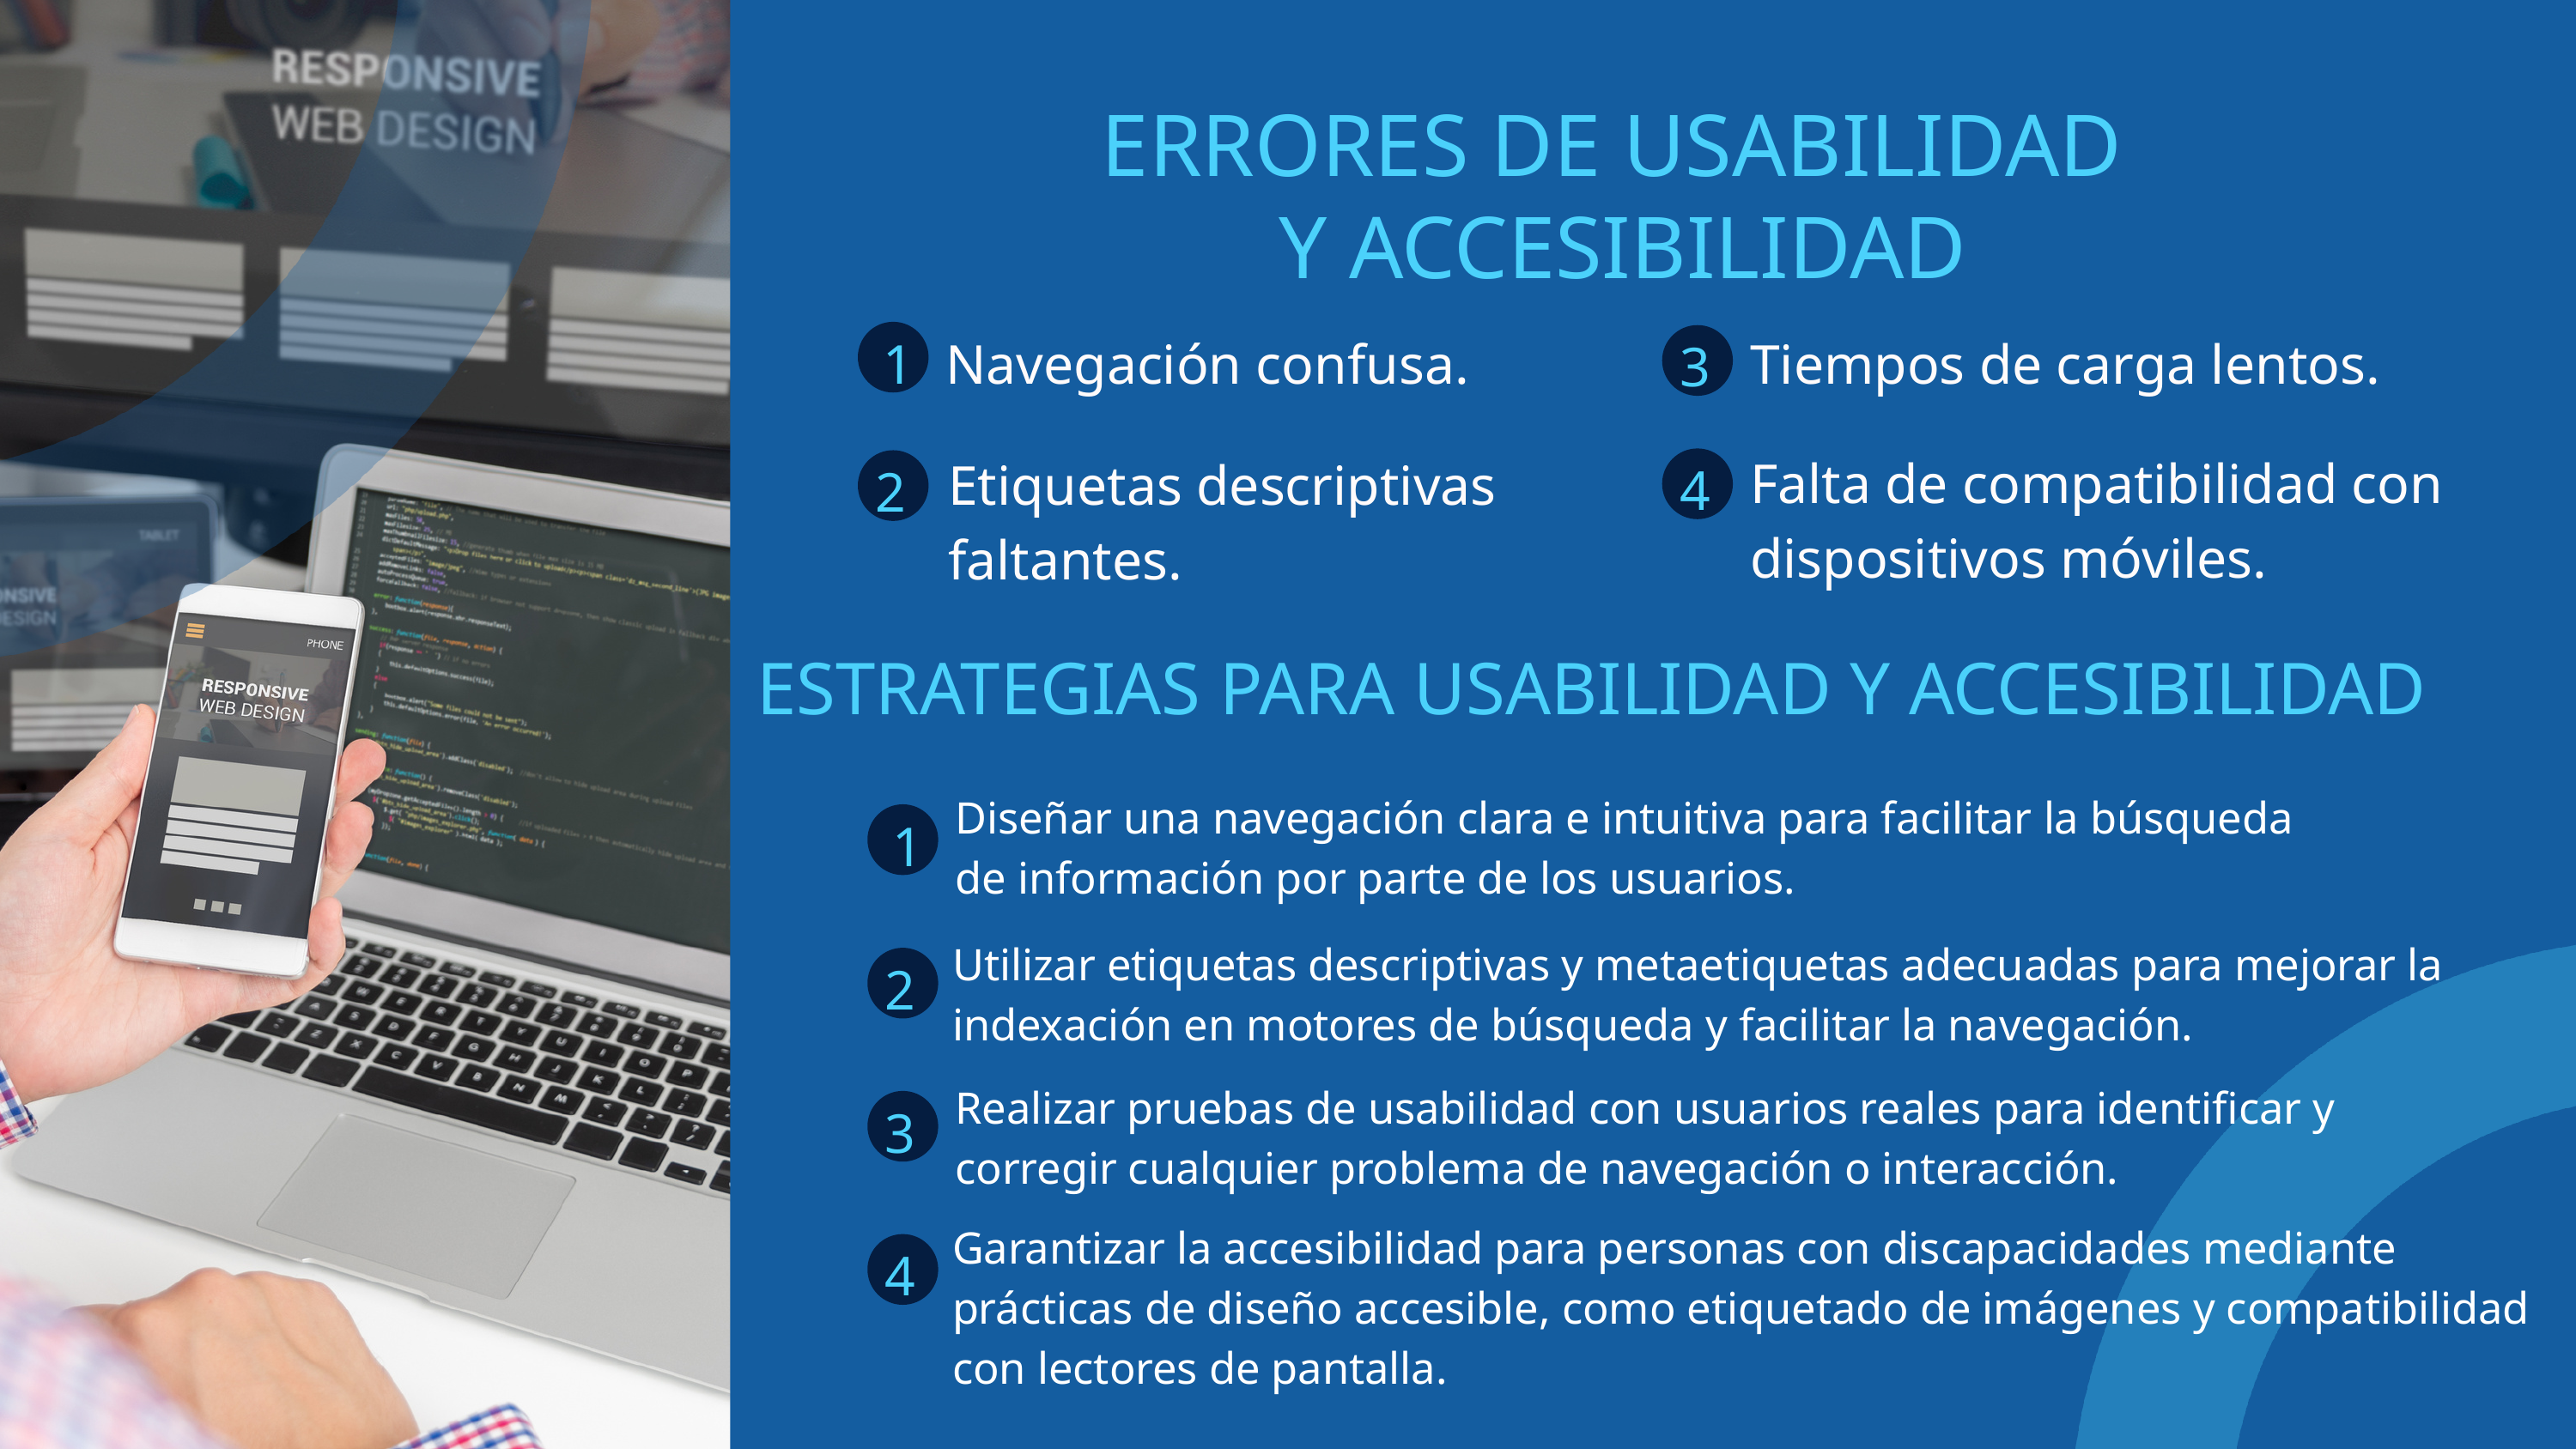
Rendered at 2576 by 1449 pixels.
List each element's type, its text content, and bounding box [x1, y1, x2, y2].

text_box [1662, 448, 1734, 519]
text_box ERRORES DE USABILIDAD Y ACCESIBILIDAD [950, 91, 2295, 296]
text_box ESTRATEGIAS PARA USABILIDAD Y ACCESIBILIDAD [756, 643, 2576, 730]
text_box Falta de compatibilidad con dispositivos móviles. [1750, 440, 2576, 589]
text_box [866, 947, 939, 1019]
text_box Utilizar etiquetas descriptivas y metaetiquetas adecuadas para mejorar la indexación en motores de búsqueda y facilitar la navegación. [952, 929, 2535, 1050]
text_box Realizar pruebas de usabilidad con usuarios reales para identificar y corregir cualquier problema de navegación o interacción. [955, 1072, 2378, 1193]
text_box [1662, 324, 1734, 397]
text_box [857, 450, 929, 522]
text_box [0, 0, 731, 1449]
text_box Navegación confusa. [945, 320, 1623, 395]
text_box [866, 1234, 939, 1306]
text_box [857, 321, 929, 393]
text_box Etiquetas descriptivas faltantes. [948, 442, 1623, 591]
text_box [0, 0, 592, 668]
text_box Tiempos de carga lentos. [1750, 320, 2576, 395]
text_box Garantizar la accesibilidad para personas con discapacidades mediante prácticas de diseño accesible, como etiquetado de imágenes y compatibilidad con lectores de pantalla. [952, 1212, 2552, 1393]
text_box Diseñar una navegación clara e intuitiva para facilitar la búsqueda de información por parte de los usuarios. [955, 782, 2323, 903]
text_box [866, 803, 939, 876]
text_box [2069, 938, 2576, 1449]
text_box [866, 1090, 939, 1162]
